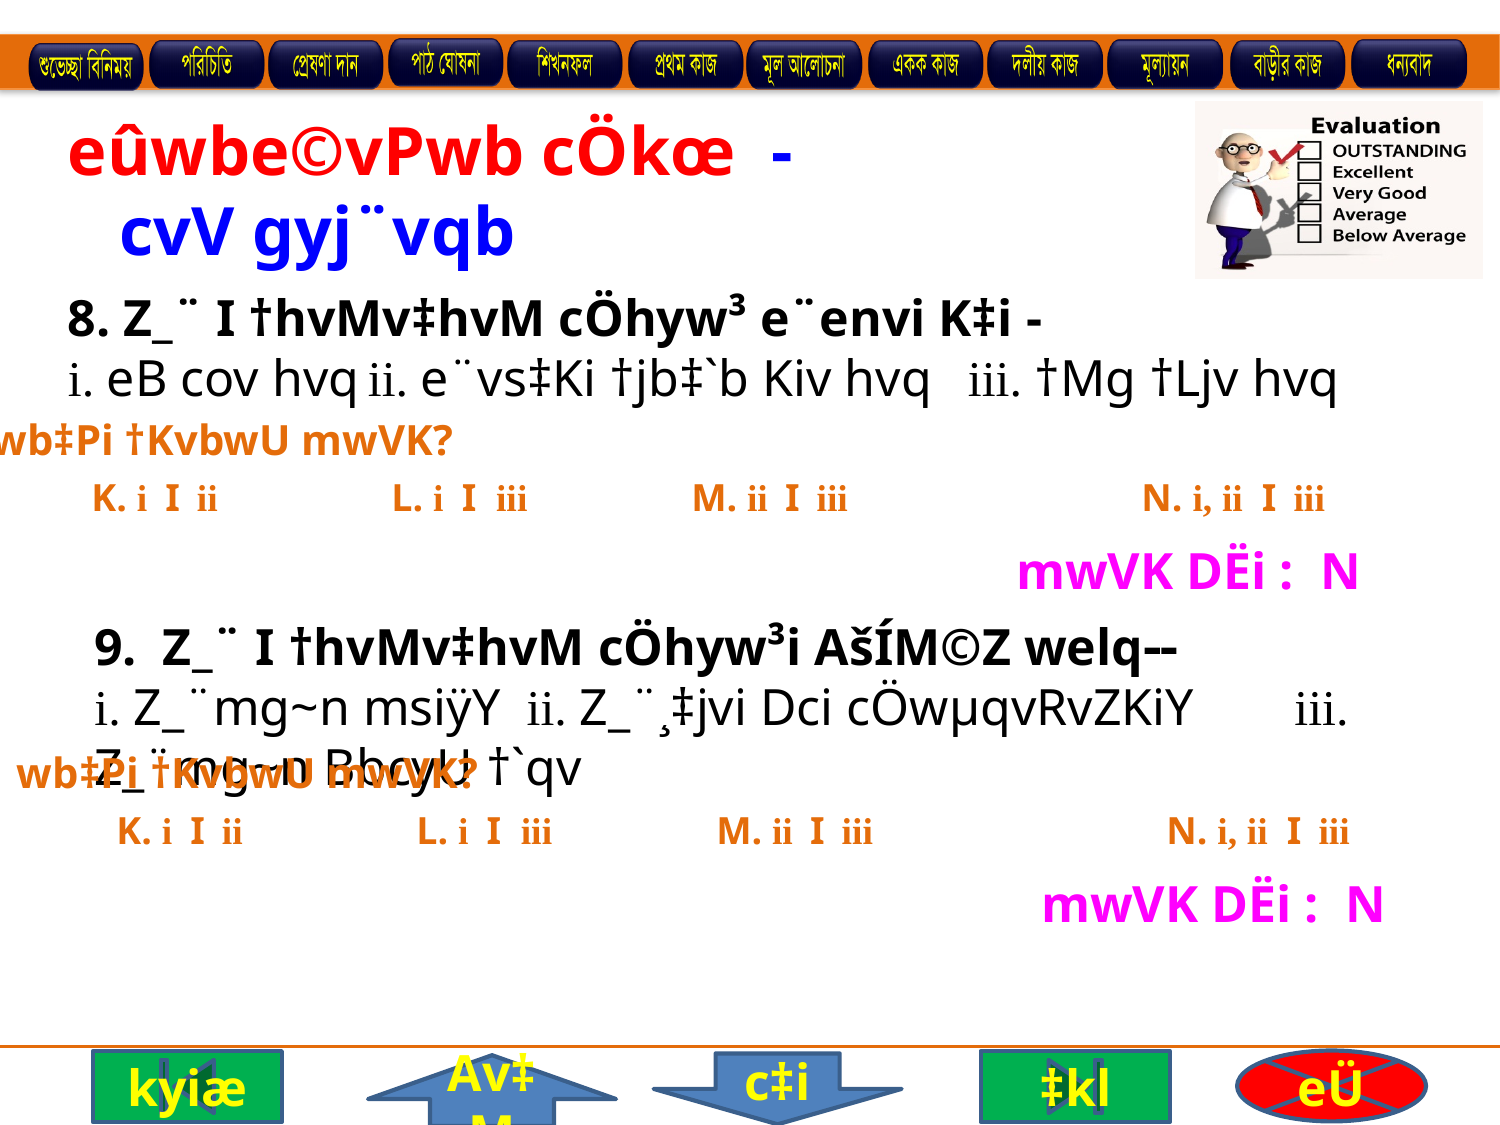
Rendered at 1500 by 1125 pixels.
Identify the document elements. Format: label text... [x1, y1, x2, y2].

text_box mwVK DËi : N [1001, 532, 1389, 607]
text_box 8. Z_¨ I †hvMv‡hvM cÖhyw³ e¨envi K‡i - i. eB cov hvq ii. e¨vs‡Ki †jb‡`b Kiv hvq iii. †Mg †Ljv hvq [53, 278, 1441, 414]
picture [1229, 28, 1346, 100]
text_box 9. Z_¨ I †hvMv‡hvM cÖhyw³i AšÍM©Z welq i. Z_¨mg~n msiÿY ii. Z_¨¸‡jvi Dci cÖwµqvRvZKiY iii. Z_¨mg~n BbcyU †`qv [79, 607, 1483, 803]
picture [27, 29, 265, 103]
text_box mwVK DËi : N [1026, 865, 1415, 940]
text_box eûwbe©vPwb cÖkœ - cvV gyj¨vqb [53, 101, 857, 277]
picture [387, 26, 504, 93]
picture [506, 28, 623, 101]
picture [1195, 101, 1483, 280]
picture [1106, 27, 1224, 99]
picture [627, 28, 744, 100]
picture [867, 28, 984, 96]
picture [1350, 27, 1468, 94]
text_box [96, 739, 1377, 861]
picture [745, 28, 864, 97]
picture [986, 28, 1104, 97]
picture [267, 28, 384, 101]
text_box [71, 406, 1352, 528]
